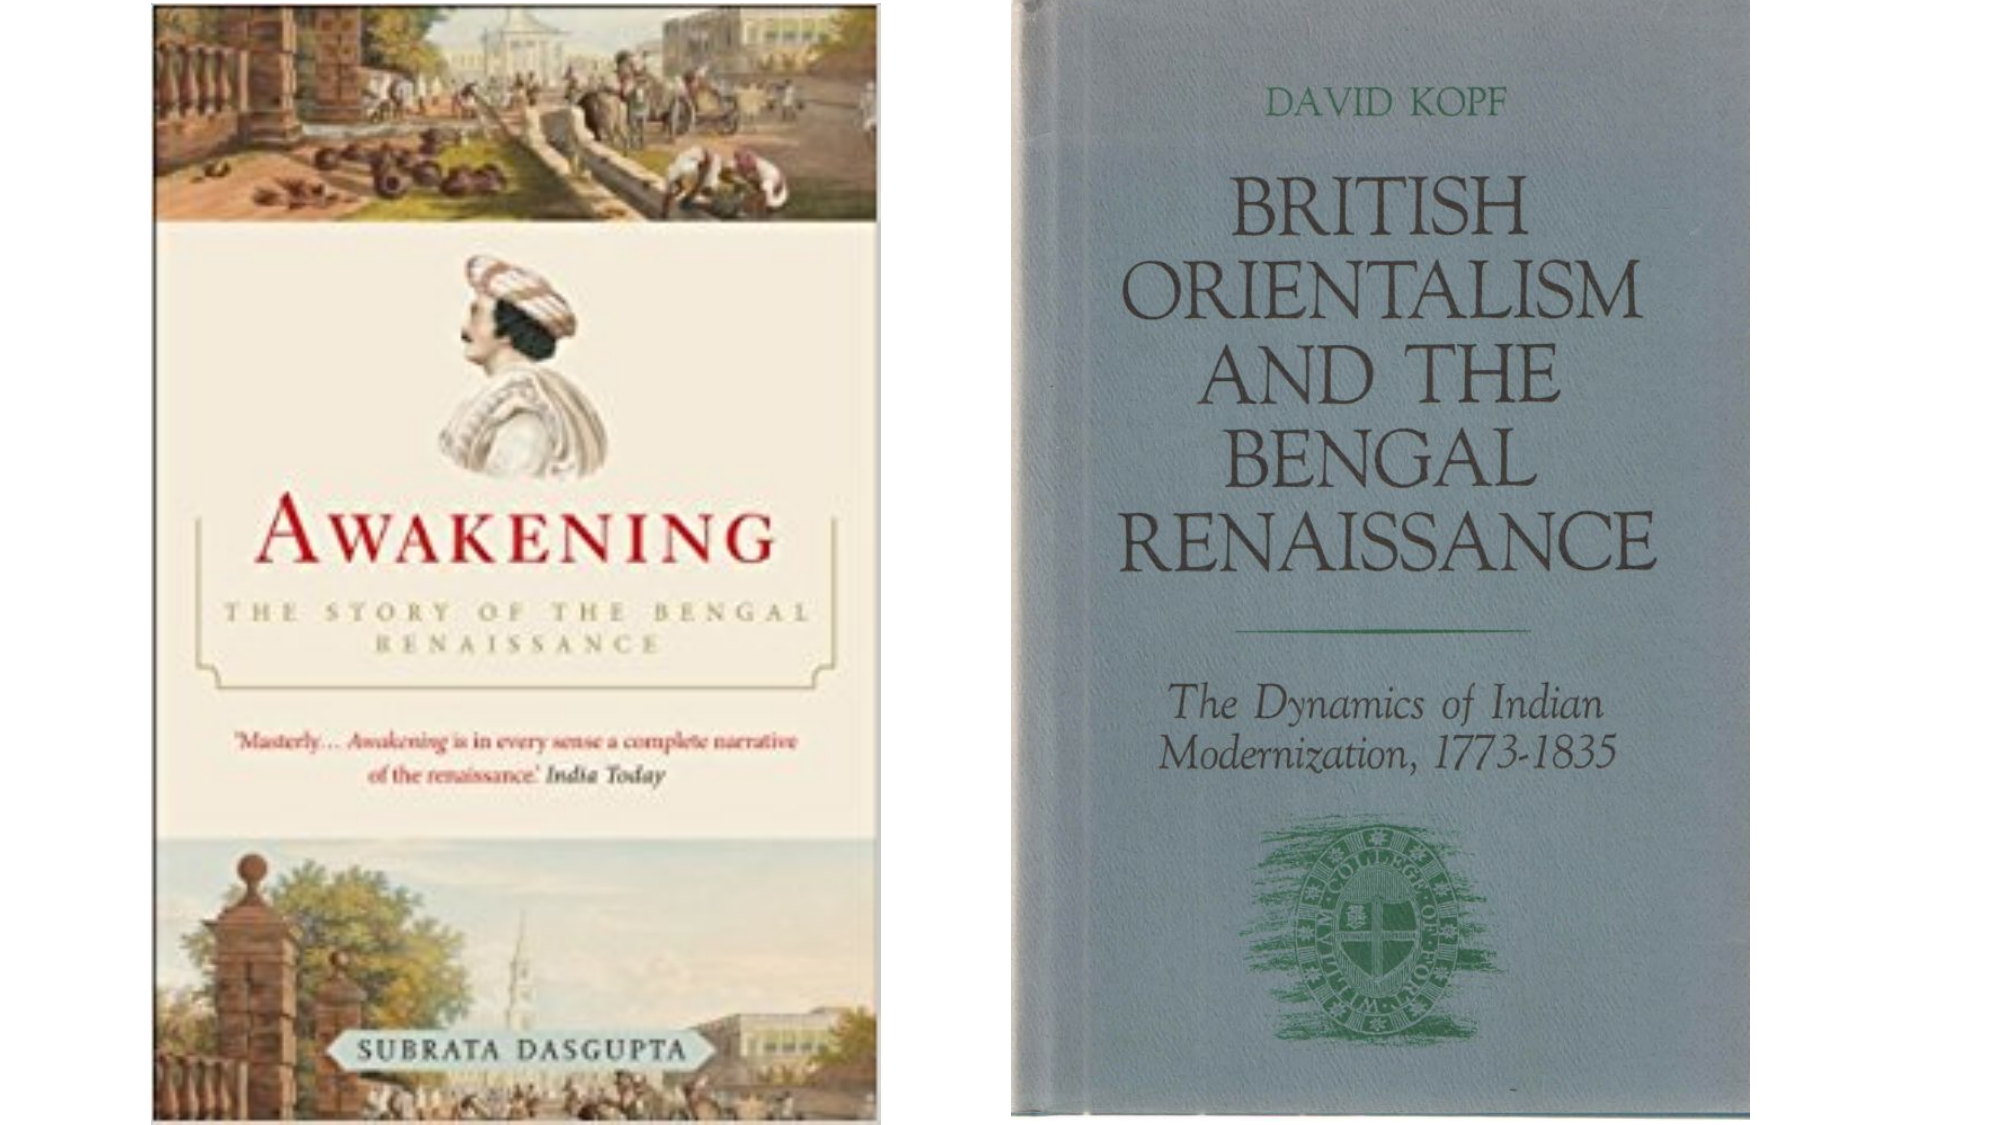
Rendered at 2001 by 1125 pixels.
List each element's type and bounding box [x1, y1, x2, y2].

picture [1011, 0, 1750, 1121]
picture [151, 3, 881, 1125]
